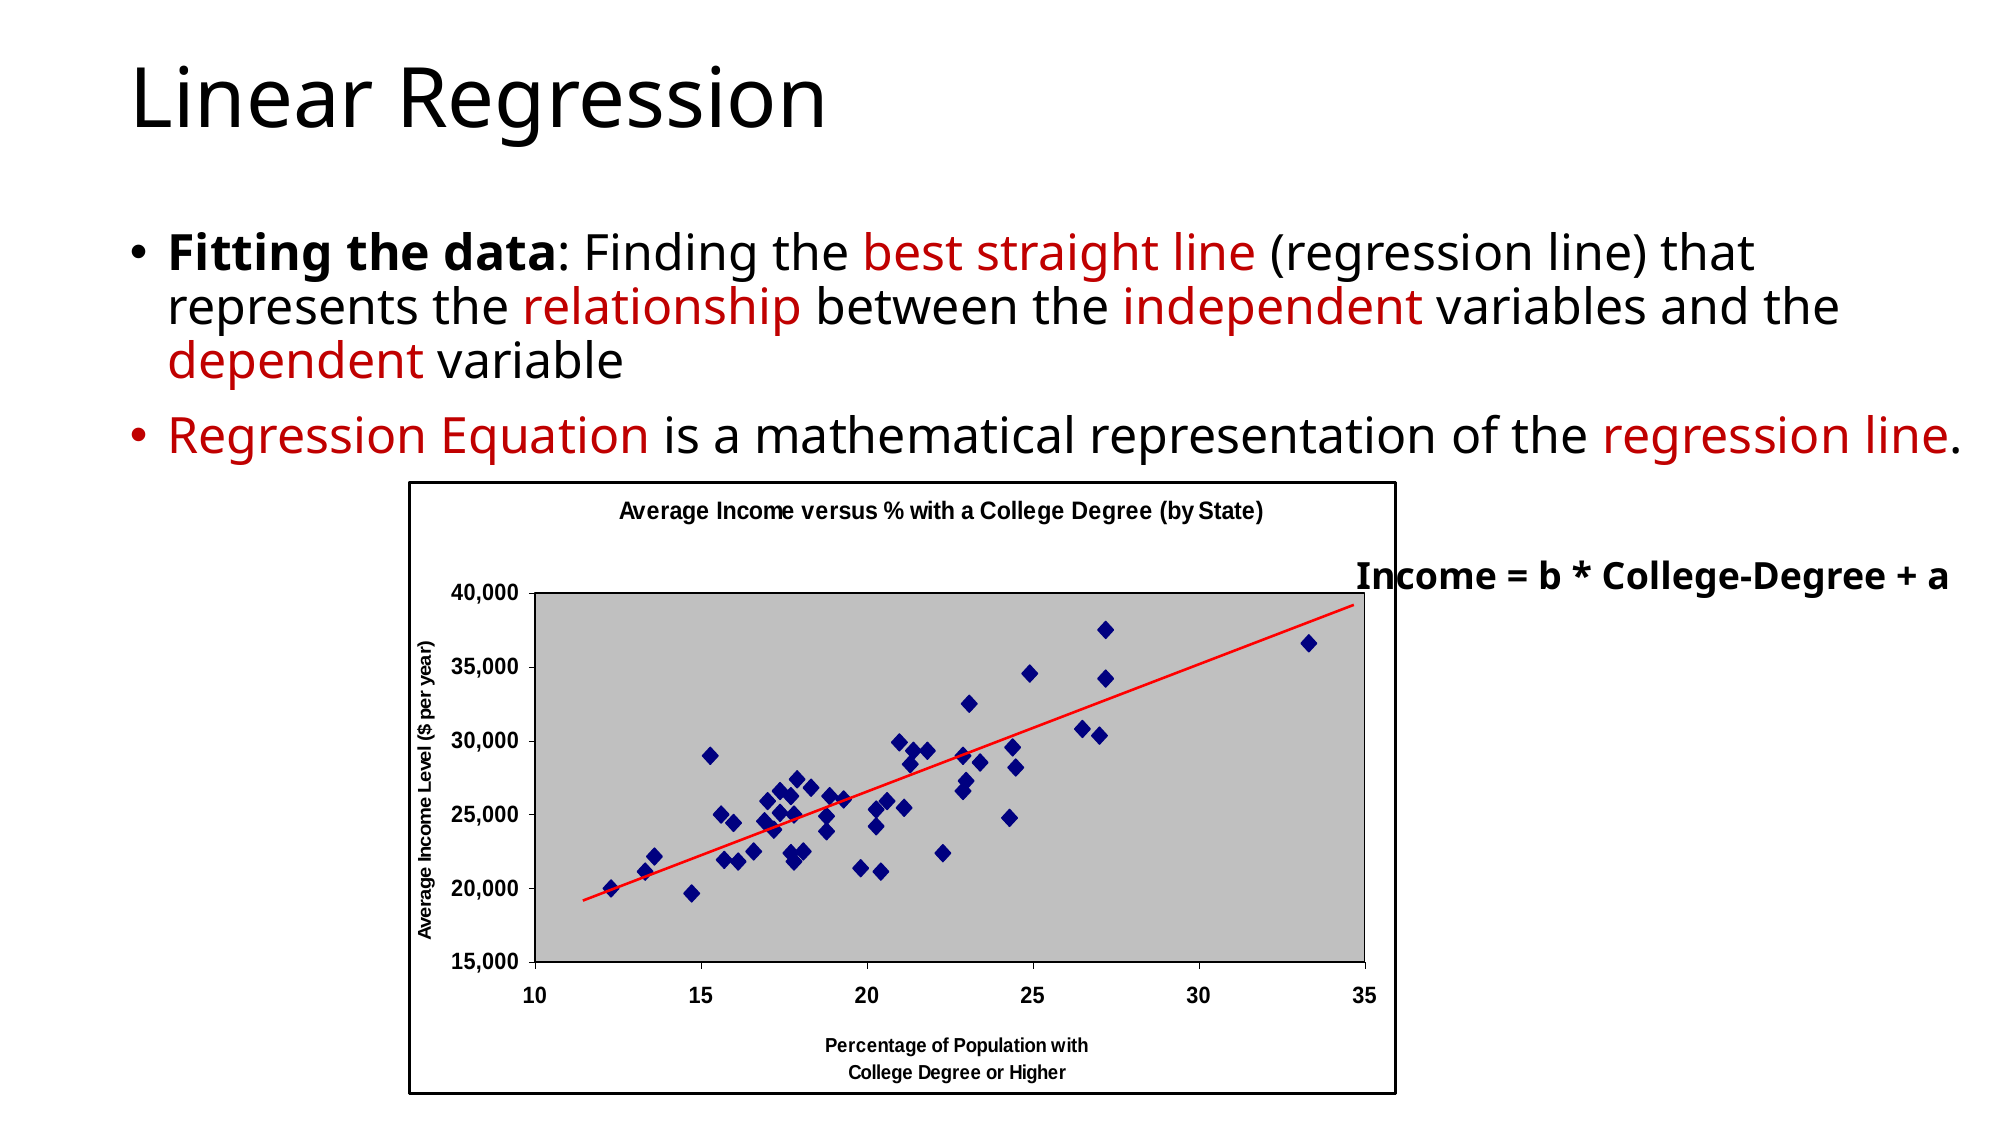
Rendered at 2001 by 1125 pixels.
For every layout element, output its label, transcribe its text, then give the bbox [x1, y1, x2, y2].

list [401, 473, 1405, 1102]
text_box Income = b * College-Degree + a [1405, 544, 2000, 604]
list Fitting the data: Finding the best straight line (regression line) that represents the relationship between the independent variables and the dependent variable Regression Equation is a mathematical representation of the regression line. [114, 220, 2000, 735]
title Linear Regression [114, 23, 1465, 179]
